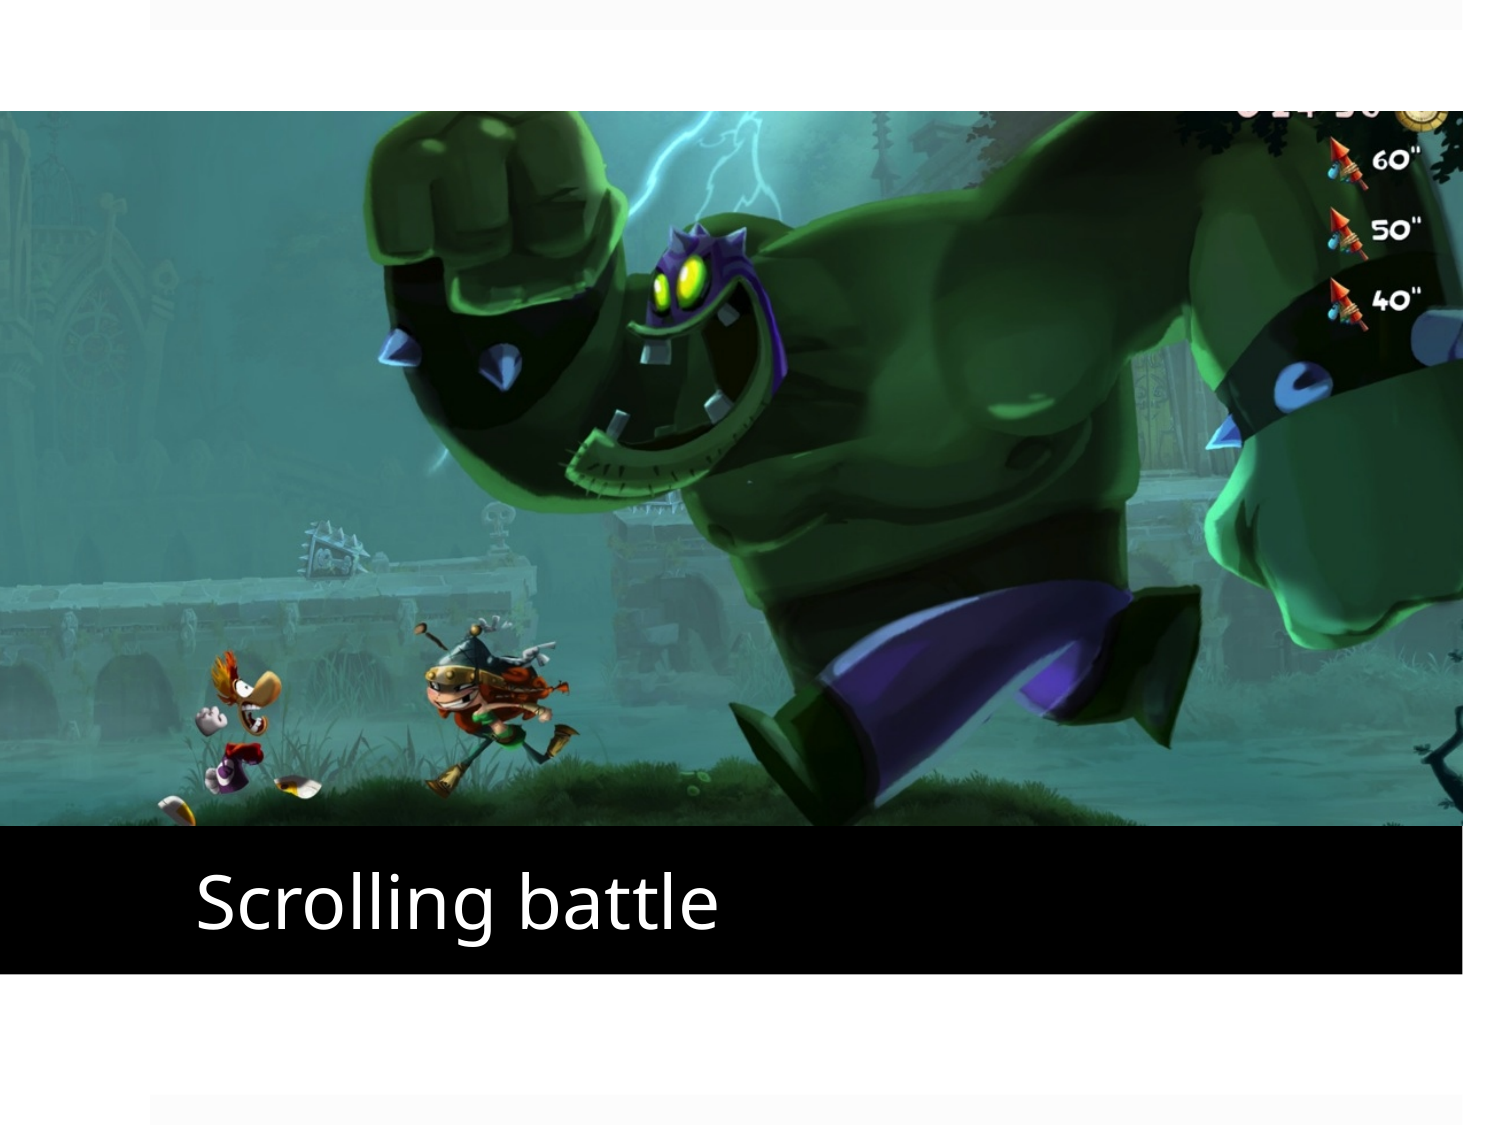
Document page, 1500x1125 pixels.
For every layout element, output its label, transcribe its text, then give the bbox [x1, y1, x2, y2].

title Scrolling battle [0, 826, 1463, 975]
picture [0, 110, 1463, 826]
